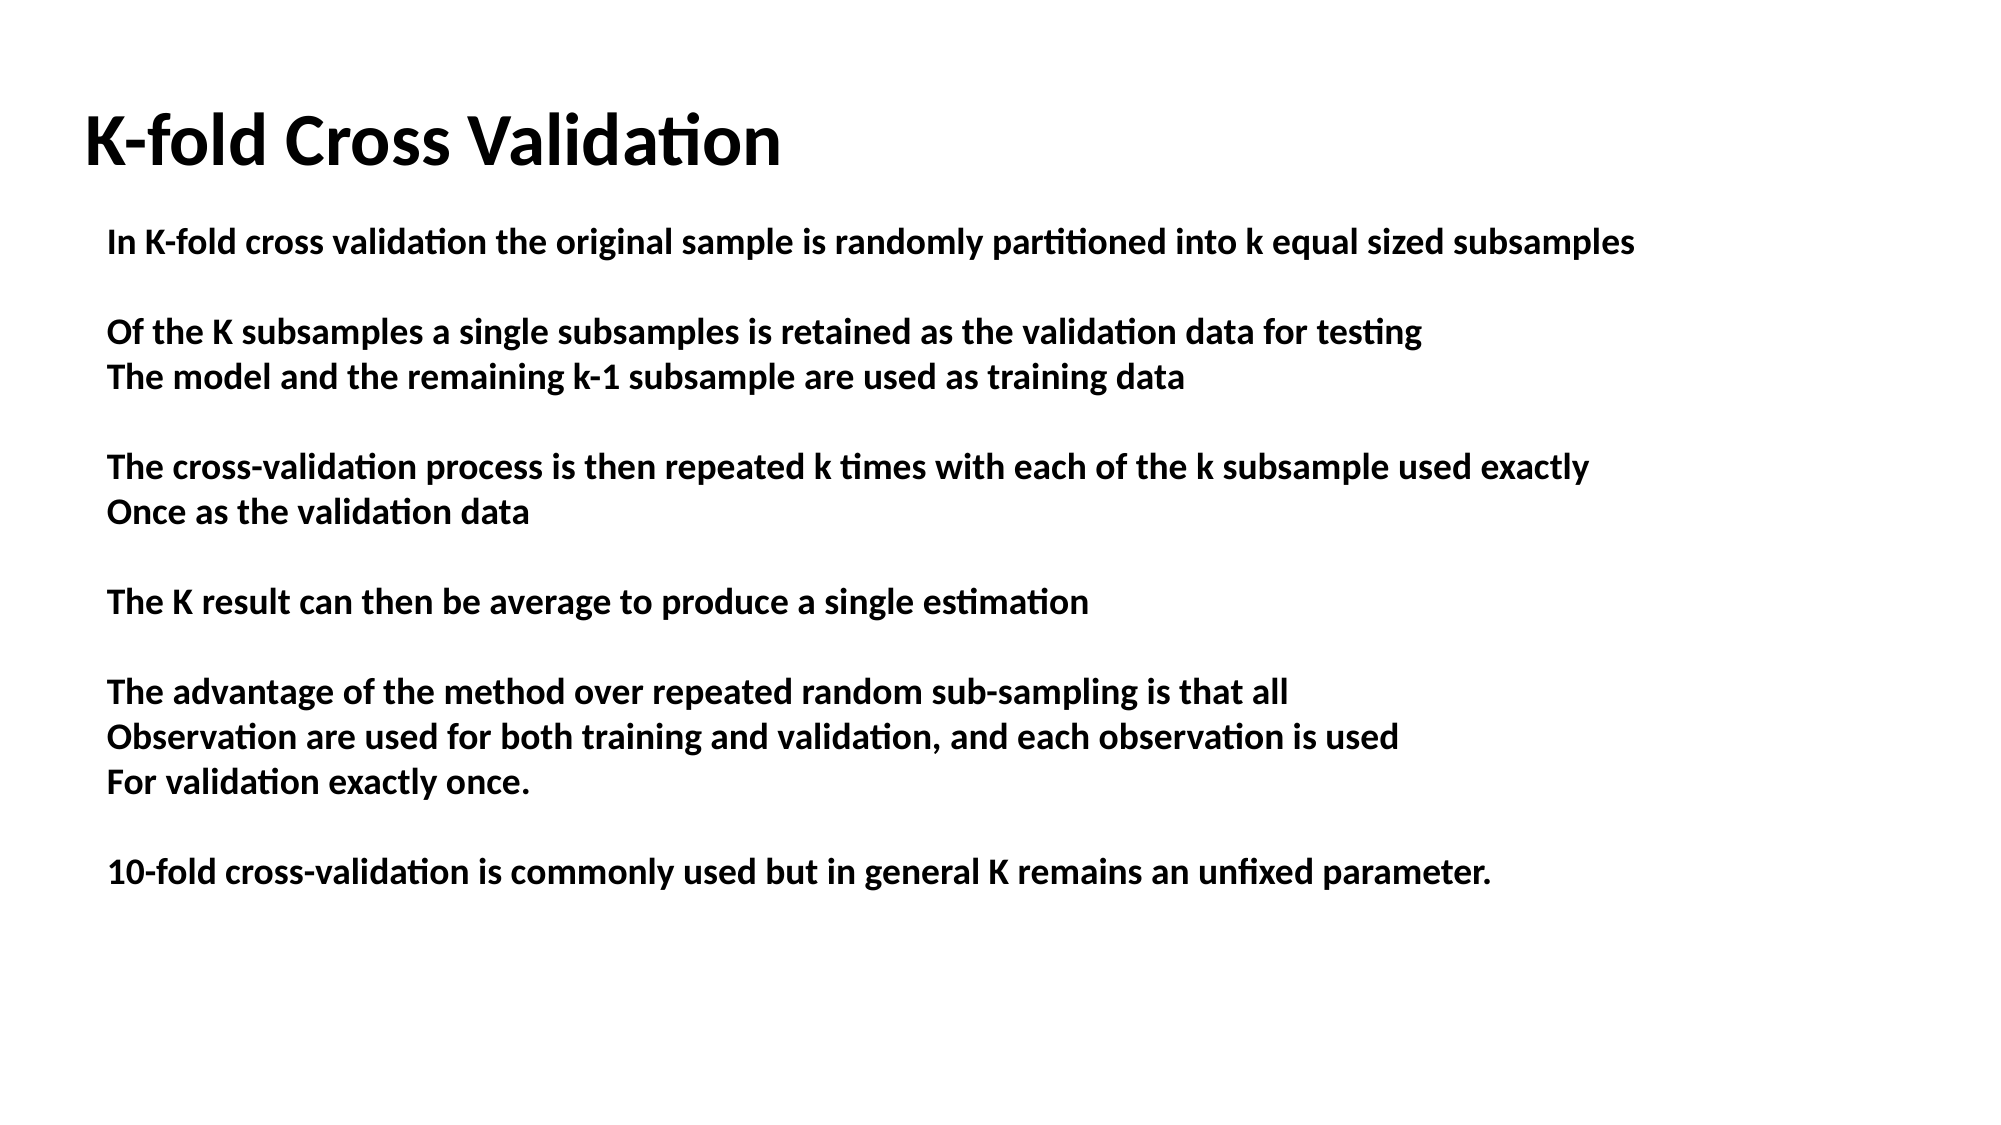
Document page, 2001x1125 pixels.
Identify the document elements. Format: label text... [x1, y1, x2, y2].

text_box In K-fold cross validation the original sample is randomly partitioned into k equal sized subsamples Of the K subsamples a single subsamples is retained as the validation data for testing The model and the remaining k-1 subsample are used as training data The cross-validation process is then repeated k times with each of the k subsample used exactly Once as the validation data The K result can then be average to produce a single estimation The advantage of the method over repeated random sub-sampling is that all Observation are used for both training and validation, and each observation is used For validation exactly once. 10-fold cross-validation is commonly used but in general K remains an unfixed parameter. [92, 209, 1653, 1035]
text_box K-fold Cross Validation [70, 82, 799, 188]
